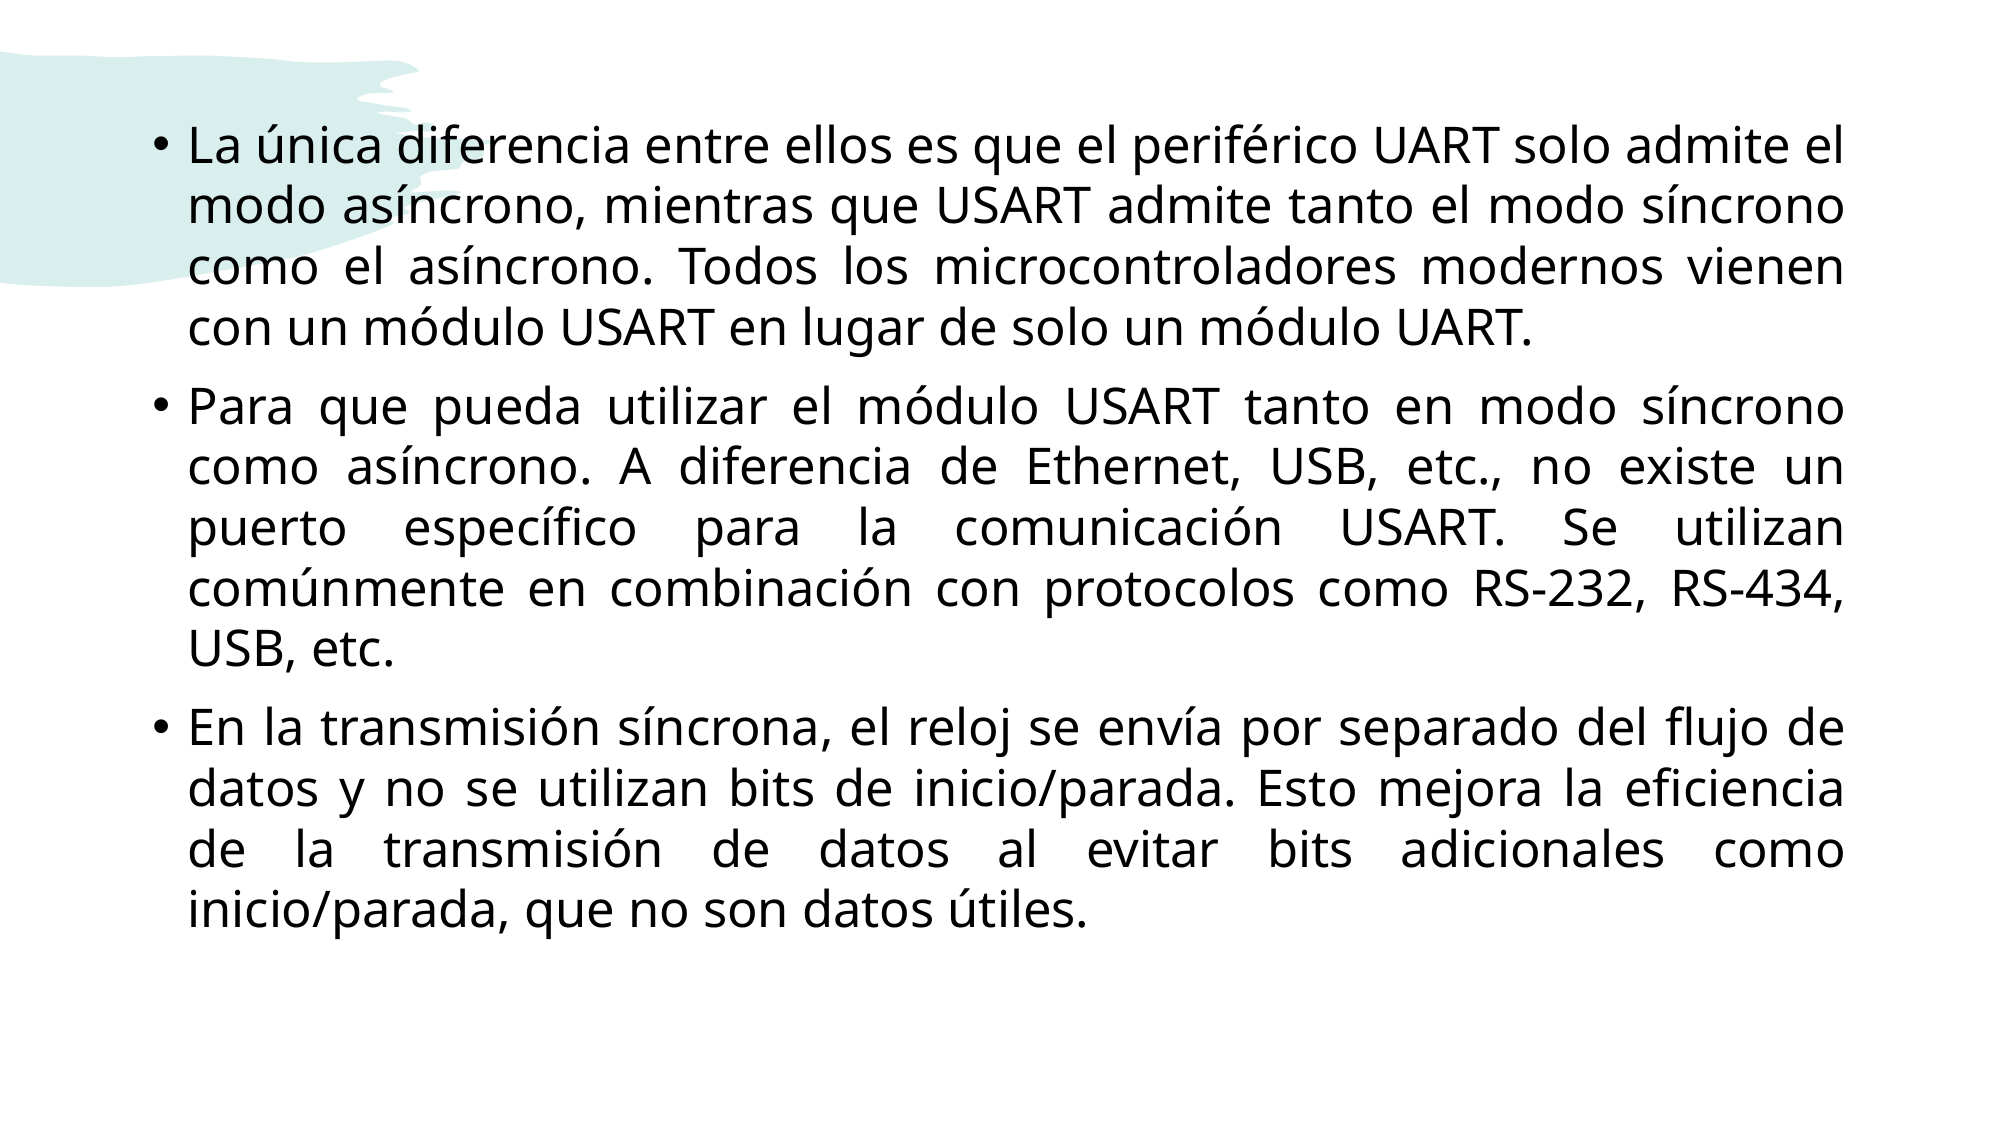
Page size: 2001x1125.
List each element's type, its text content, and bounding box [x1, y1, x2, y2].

list La única diferencia entre ellos es que el periférico UART solo admite el modo asíncrono, mientras que USART admite tanto el modo síncrono como el asíncrono. Todos los microcontroladores modernos vienen con un módulo USART en lugar de solo un módulo UART. Para que pueda utilizar el módulo USART tanto en modo síncrono como asíncrono. A diferencia de Ethernet, USB, etc., no existe un puerto específico para la comunicación USART. Se utilizan comúnmente en combinación con protocolos como RS-232, RS-434, USB, etc. En la transmisión síncrona, el reloj se envía por separado del flujo de datos y no se utilizan bits de inicio/parada. Esto mejora la eficiencia de la transmisión de datos al evitar bits adicionales como inicio/parada, que no son datos útiles. [137, 104, 1863, 1013]
